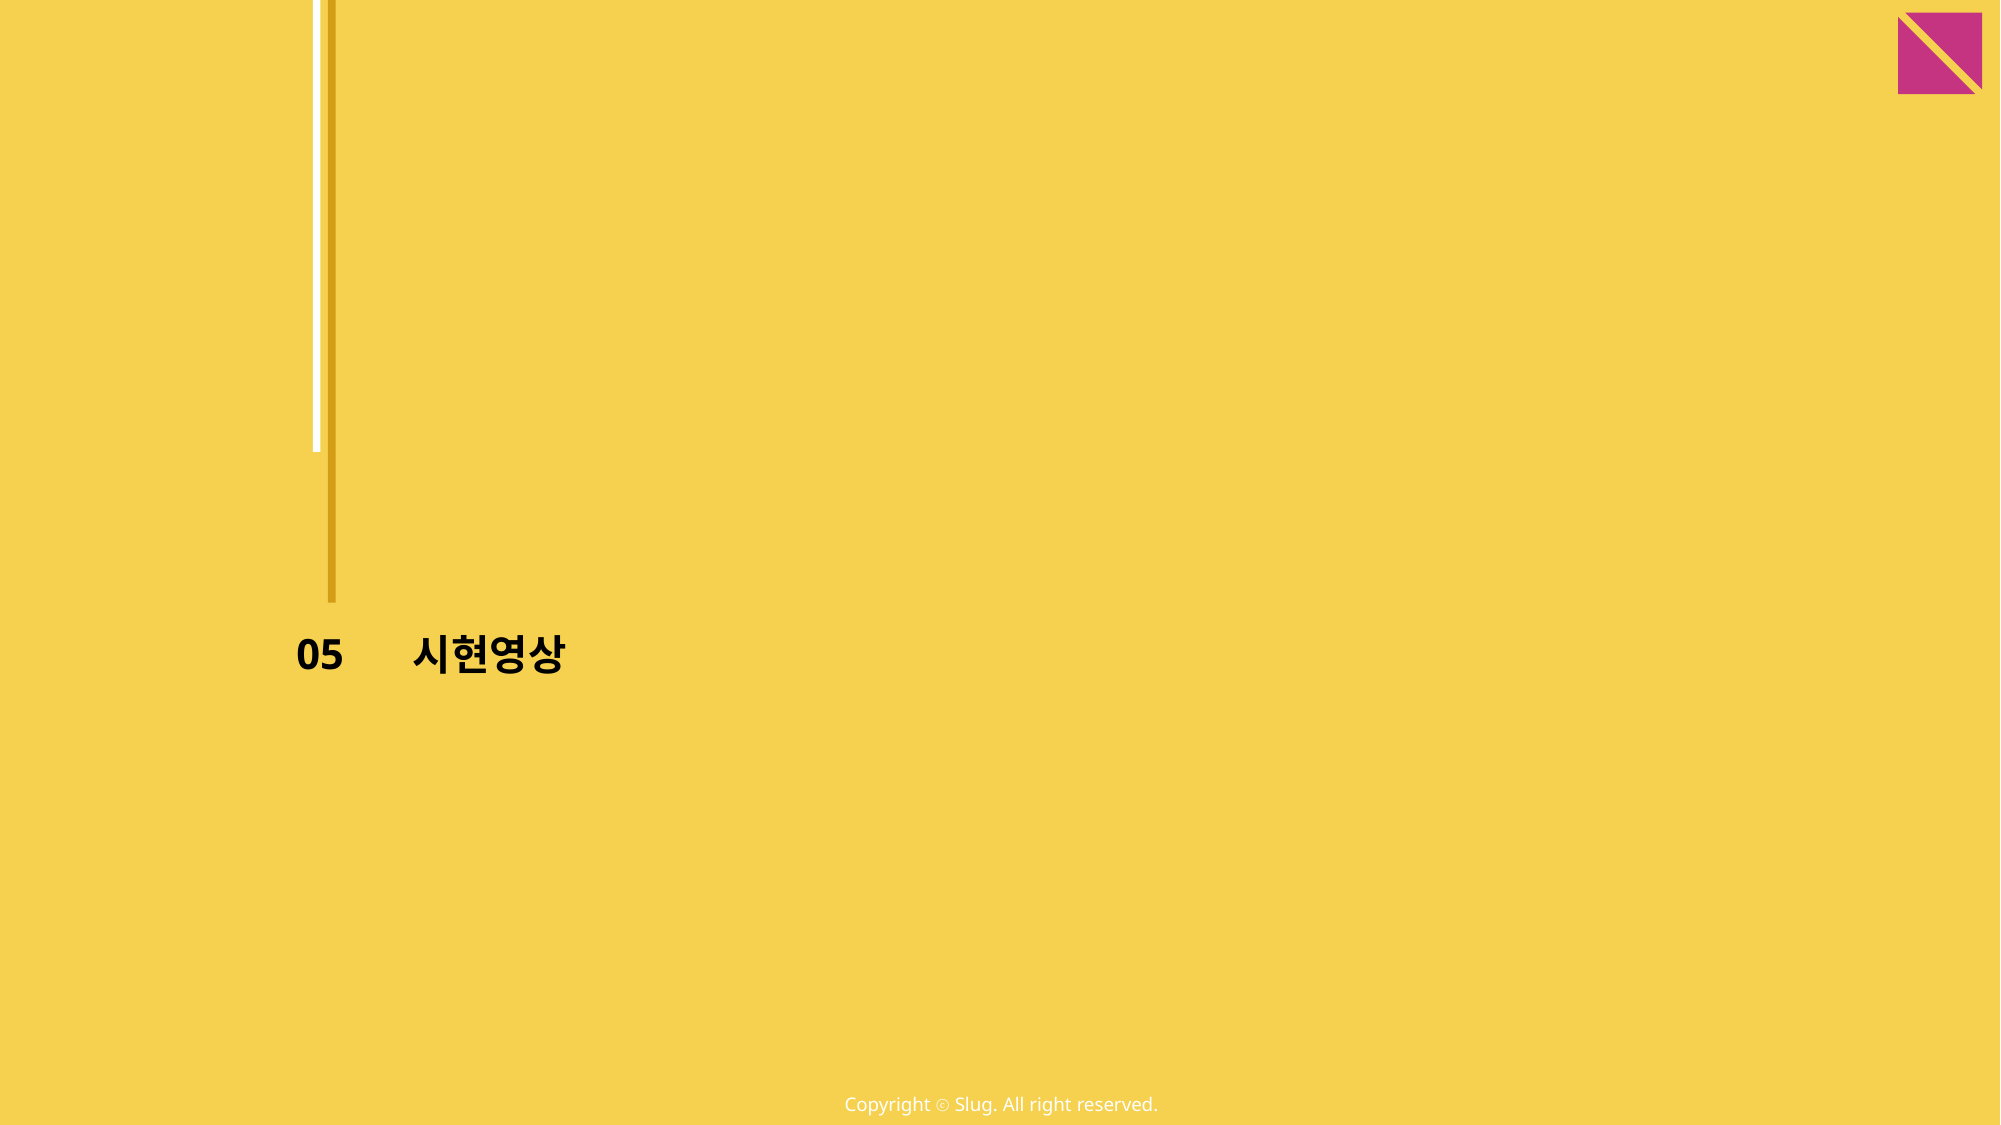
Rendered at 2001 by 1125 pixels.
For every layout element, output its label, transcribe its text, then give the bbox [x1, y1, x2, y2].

text_box 시현영상 [398, 621, 914, 687]
text_box [327, 0, 337, 604]
text_box Copyright ⓒ Slug. All right reserved. [528, 1085, 1474, 1123]
text_box [312, 0, 322, 453]
text_box 05 [248, 620, 359, 686]
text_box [1898, 12, 1983, 95]
